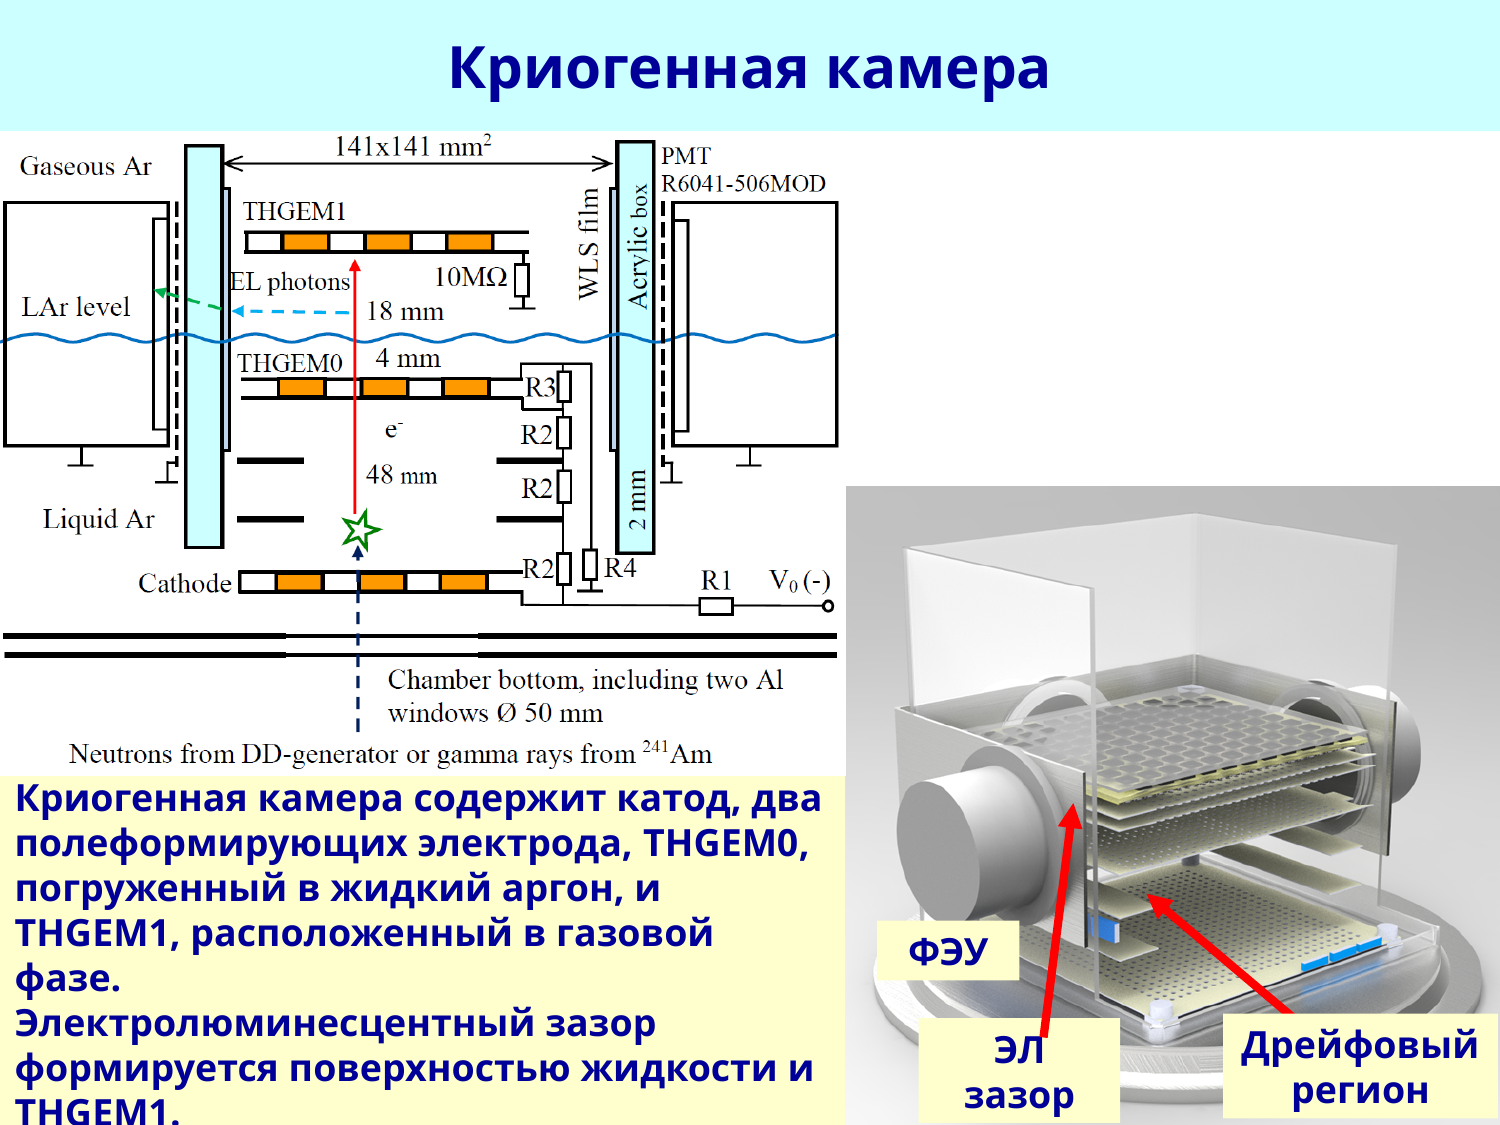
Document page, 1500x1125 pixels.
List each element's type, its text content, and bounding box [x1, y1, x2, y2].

text_box Криогенная камера [0, 0, 1500, 132]
picture [0, 131, 1500, 1125]
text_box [1146, 893, 1317, 1038]
text_box Криогенная камера содержит катод, два полеформирующих электрода, THGEM0, погруженный в жидкий аргон, и THGEM1, расположенный в газовой фазе. Электролюминесцентный зазор формируется поверхностью жидкости и THGEM1. [0, 776, 845, 1125]
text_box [1043, 802, 1074, 1038]
